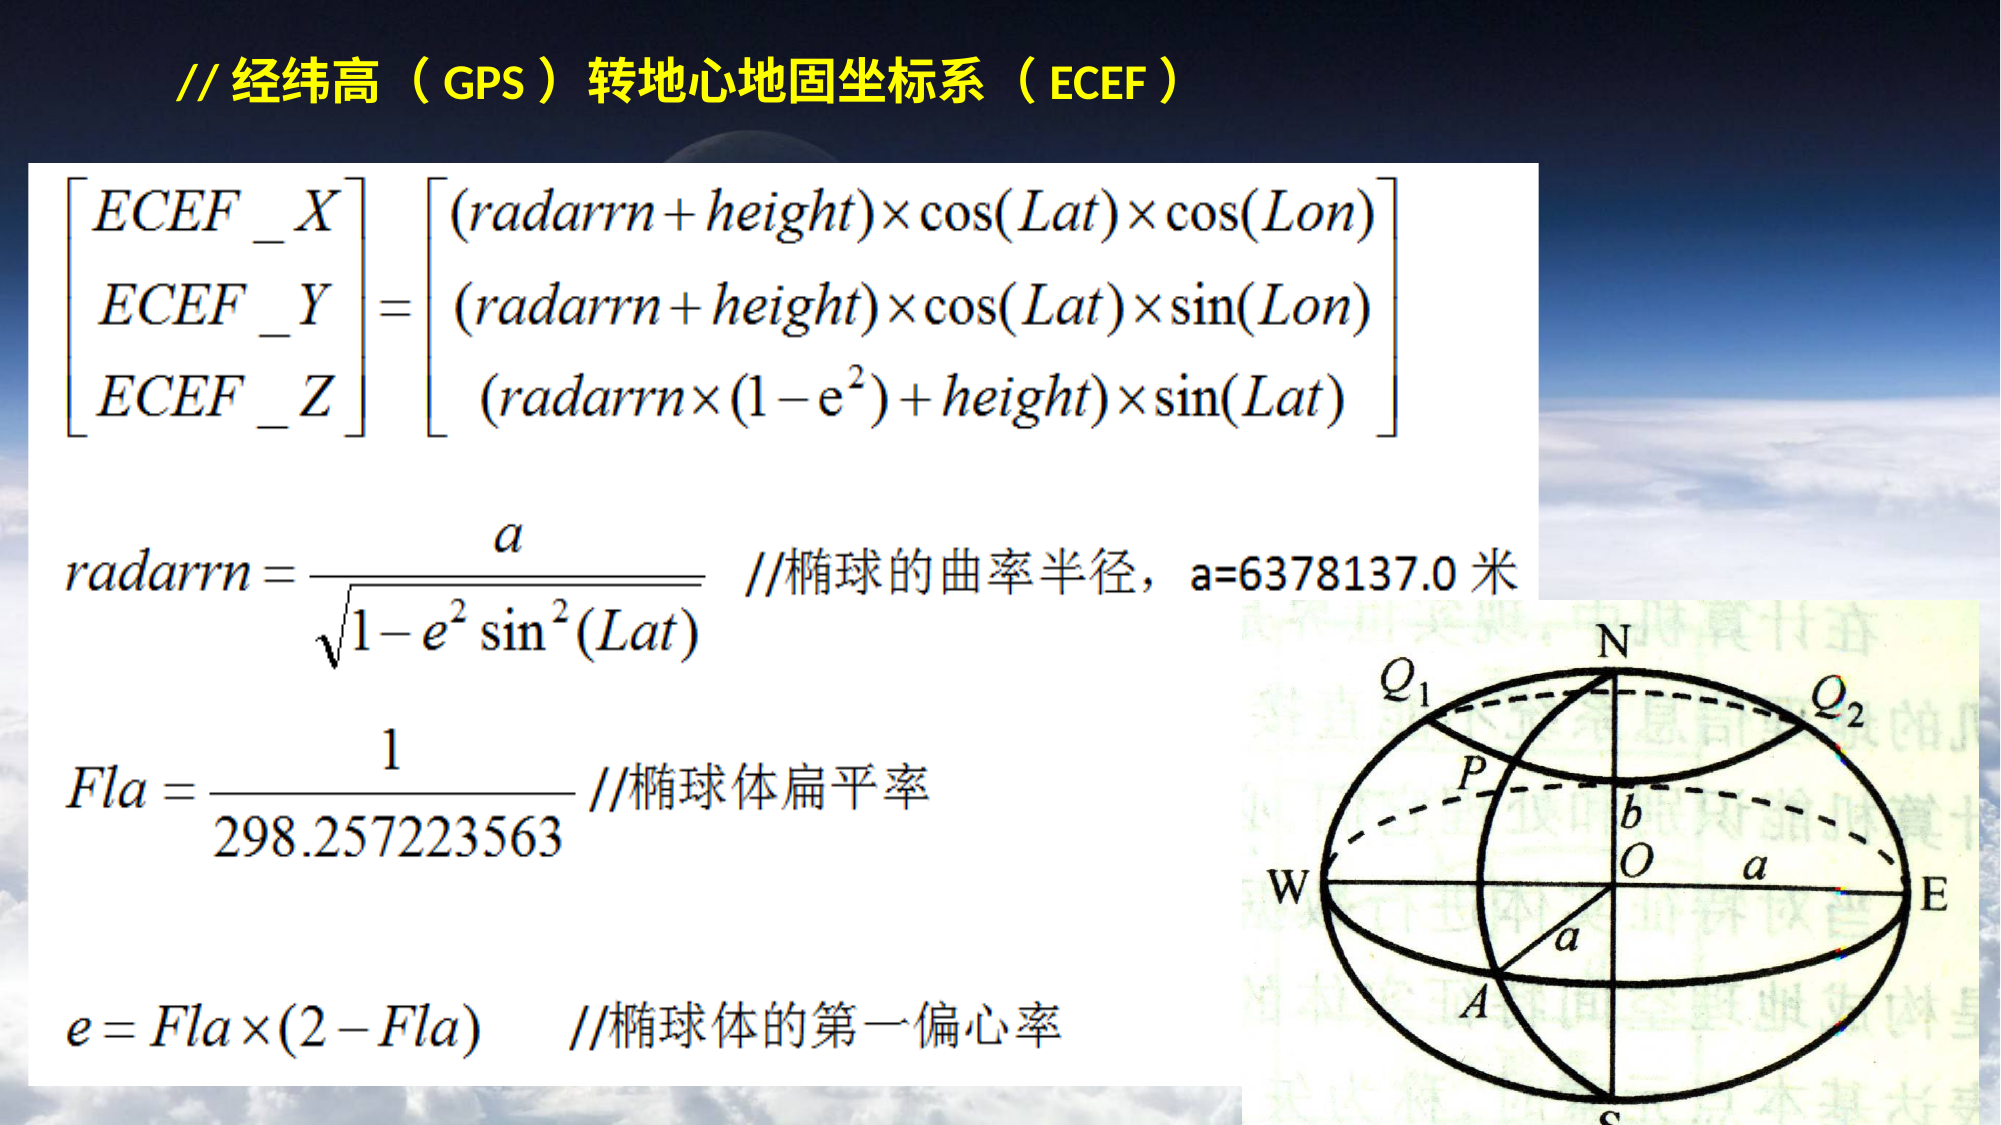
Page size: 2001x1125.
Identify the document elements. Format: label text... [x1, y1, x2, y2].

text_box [28, 163, 1539, 1086]
picture [0, 0, 2001, 1125]
text_box //经纬高（GPS）转地心地固坐标系（ECEF） [82, 42, 1778, 283]
